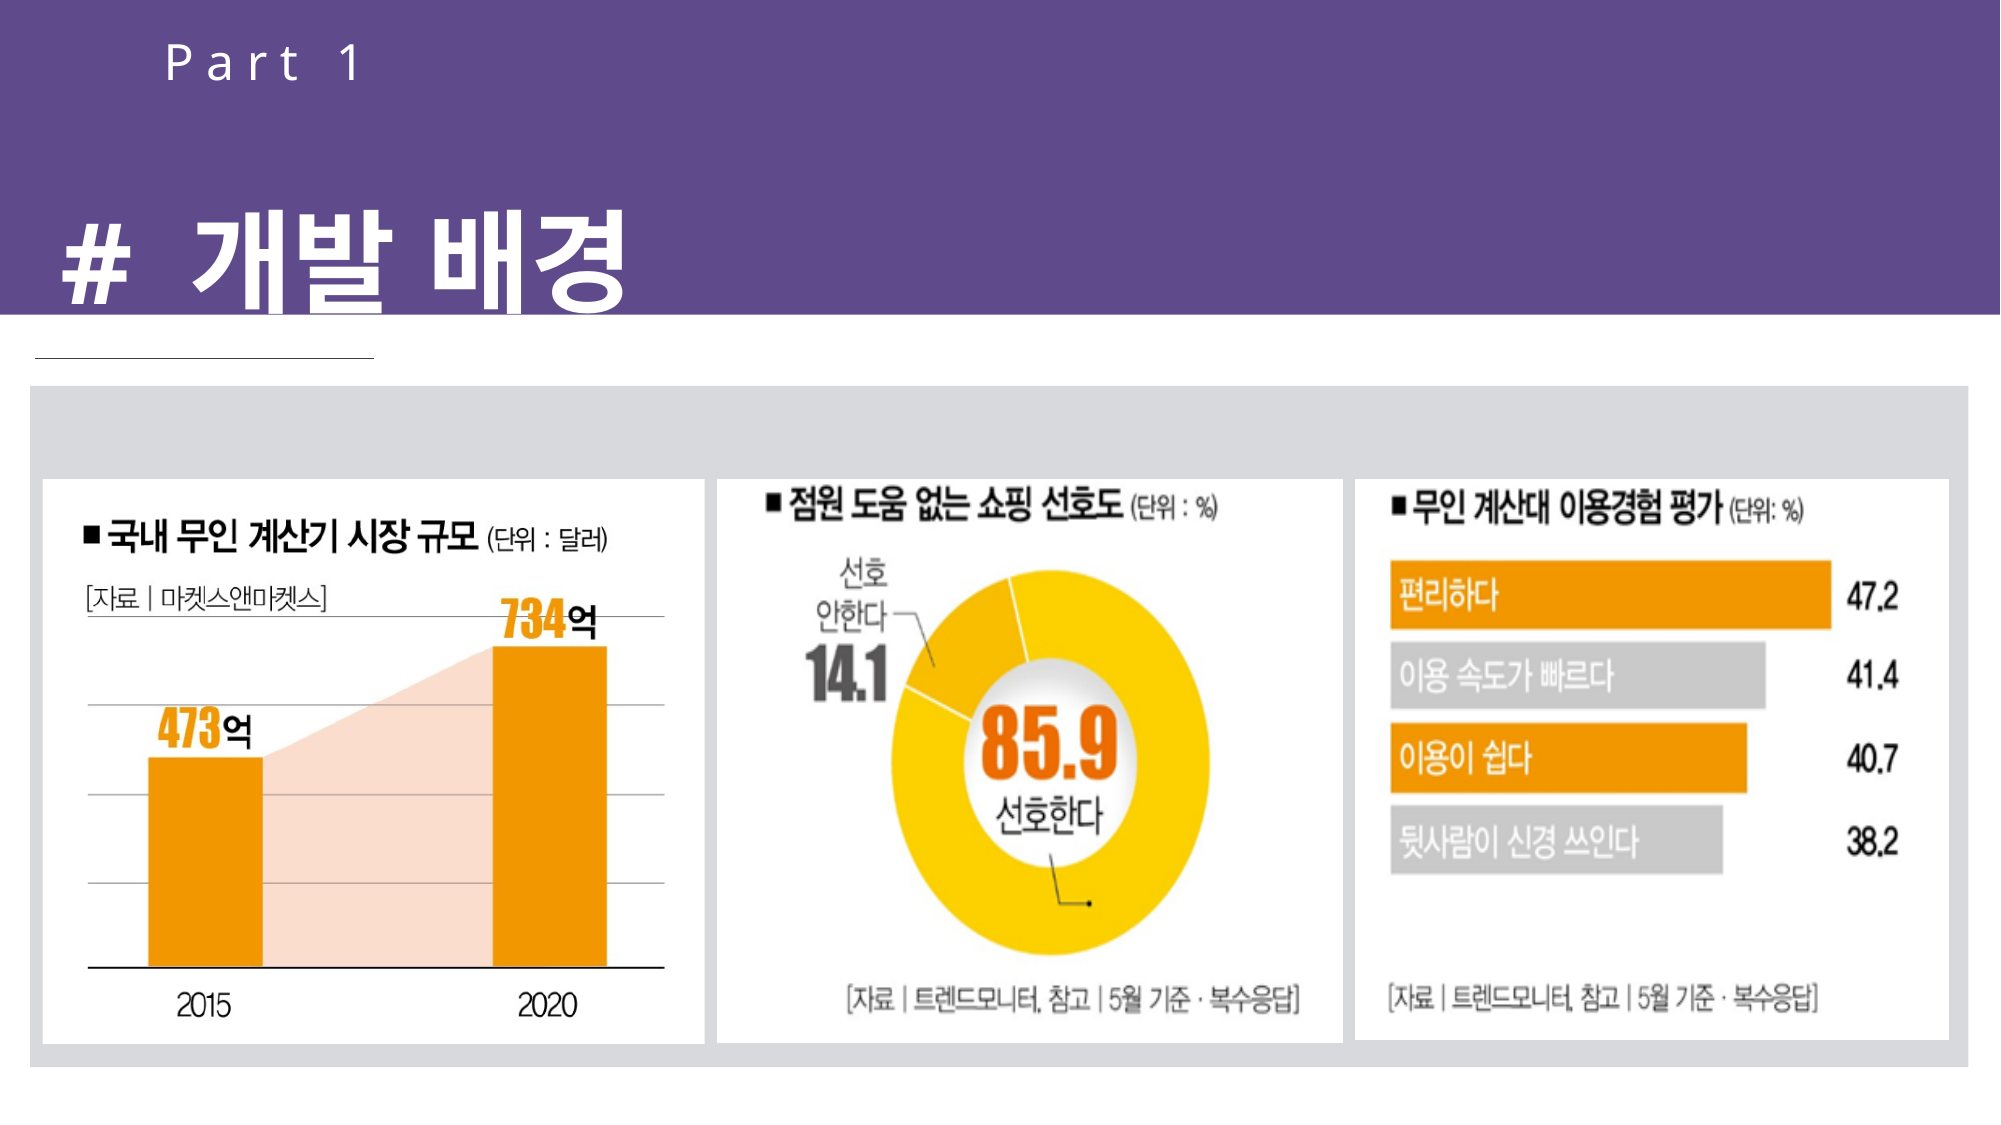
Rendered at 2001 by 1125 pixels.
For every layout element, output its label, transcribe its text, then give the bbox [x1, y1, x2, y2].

text_box Part 1 [148, 22, 380, 98]
picture [42, 479, 705, 1044]
picture [1354, 479, 1949, 1040]
picture [717, 479, 1343, 1043]
text_box # 개발 배경 [45, 184, 650, 335]
text_box [29, 385, 1969, 1068]
text_box [0, 0, 2000, 316]
